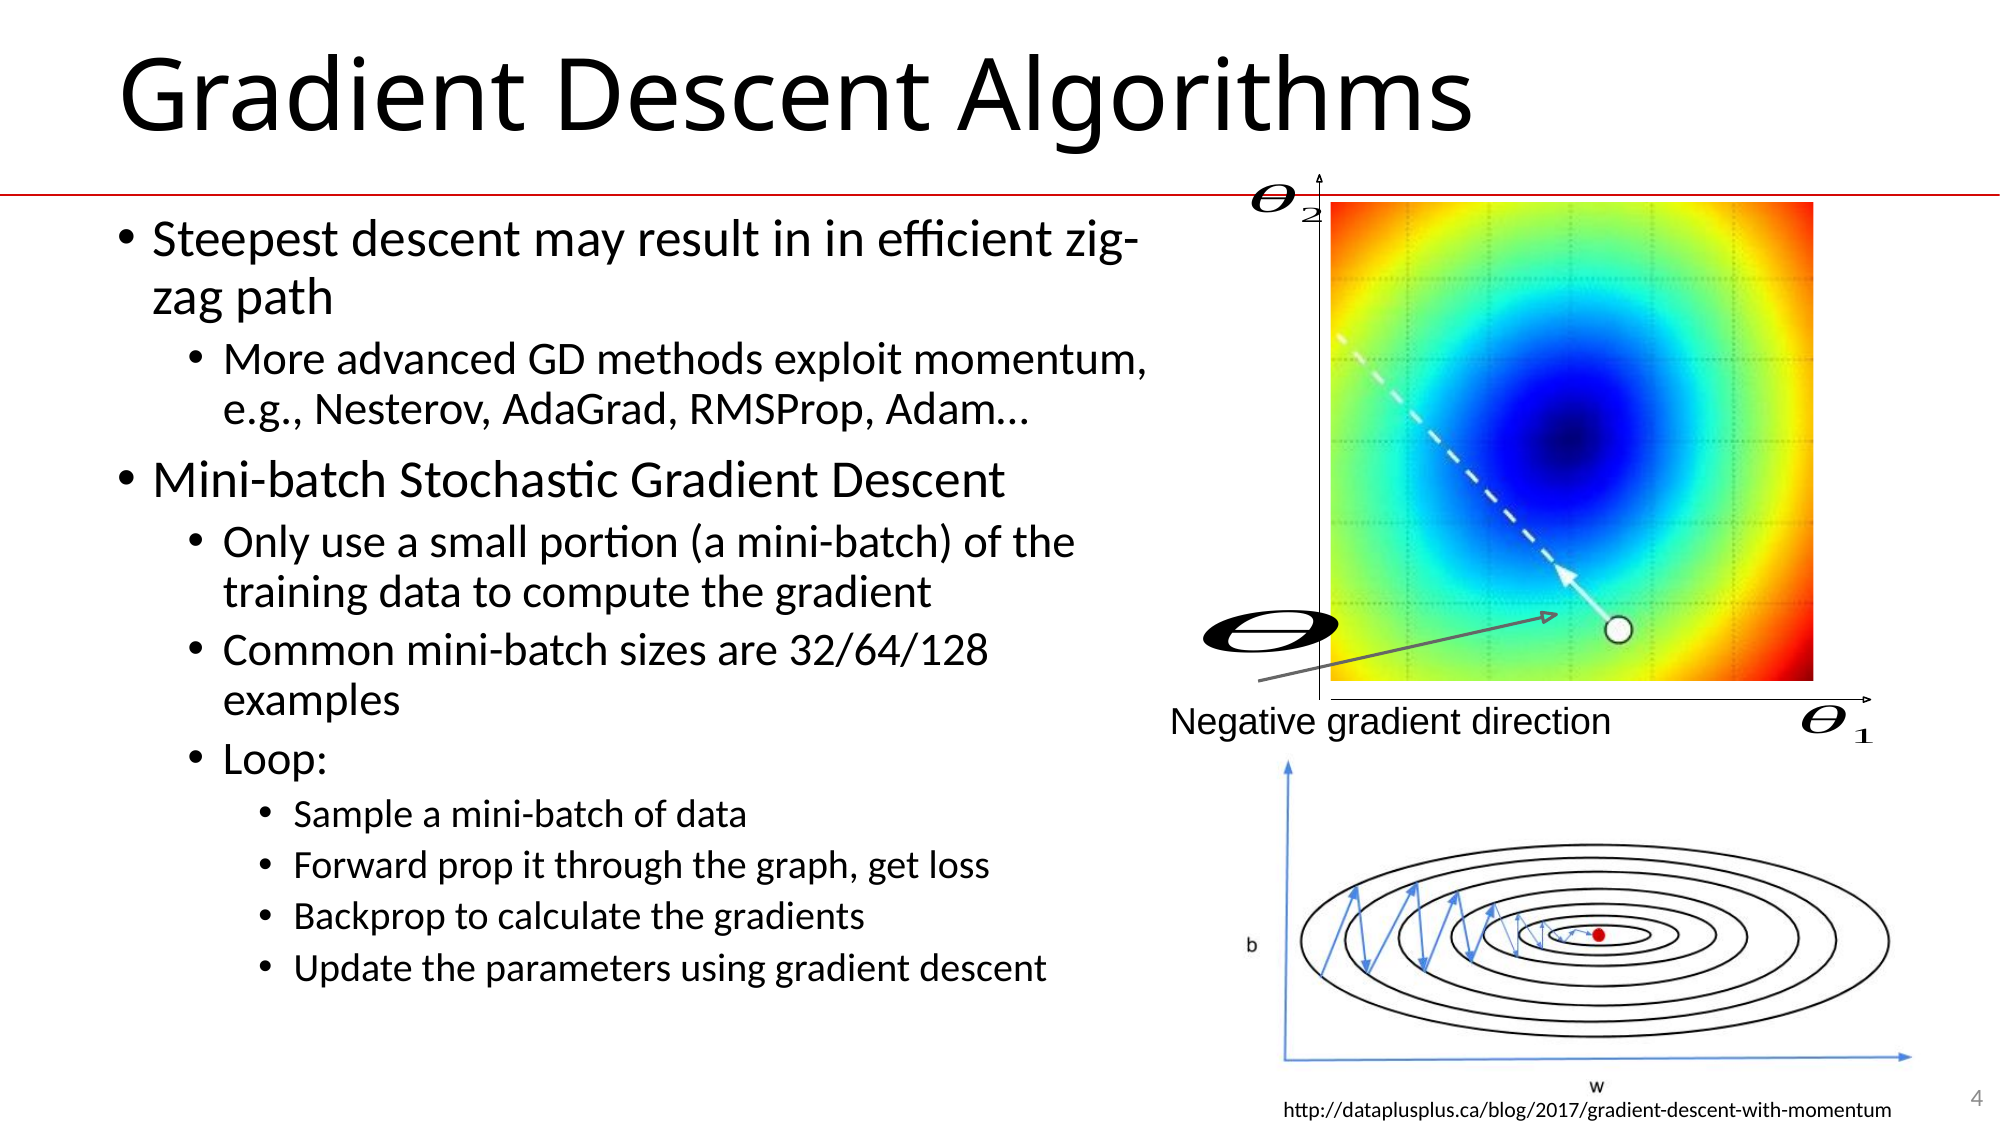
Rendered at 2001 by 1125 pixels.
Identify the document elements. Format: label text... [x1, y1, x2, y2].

picture [1216, 752, 1970, 1108]
list Steepest descent may result in in efficient zig-zag path More advanced GD methods exploit momentum, e.g., Nesterov, AdaGrad, RMSProp, Adam… Mini-batch Stochastic Gradient Descent Only use a small portion (a mini-batch) of the training data to compute the gradient Common mini-batch sizes are 32/64/128 examples Loop: Sample a mini-batch of data Forward prop it through the graph, get loss Backprop to calculate the gradients Update the parameters using gradient descent [102, 203, 1168, 1056]
text_box [1541, 612, 1557, 623]
text_box http://dataplusplus.ca/blog/2017/gradient-descent-with-momentum [1268, 1108, 1926, 1125]
slide_number 24 [1926, 1066, 1999, 1125]
title Gradient Descent Algorithms [102, 10, 1899, 186]
text_box [1316, 174, 1323, 182]
text_box [1863, 697, 1871, 703]
text_box [1330, 202, 1814, 682]
text_box Negative gradient direction [1167, 697, 1651, 743]
